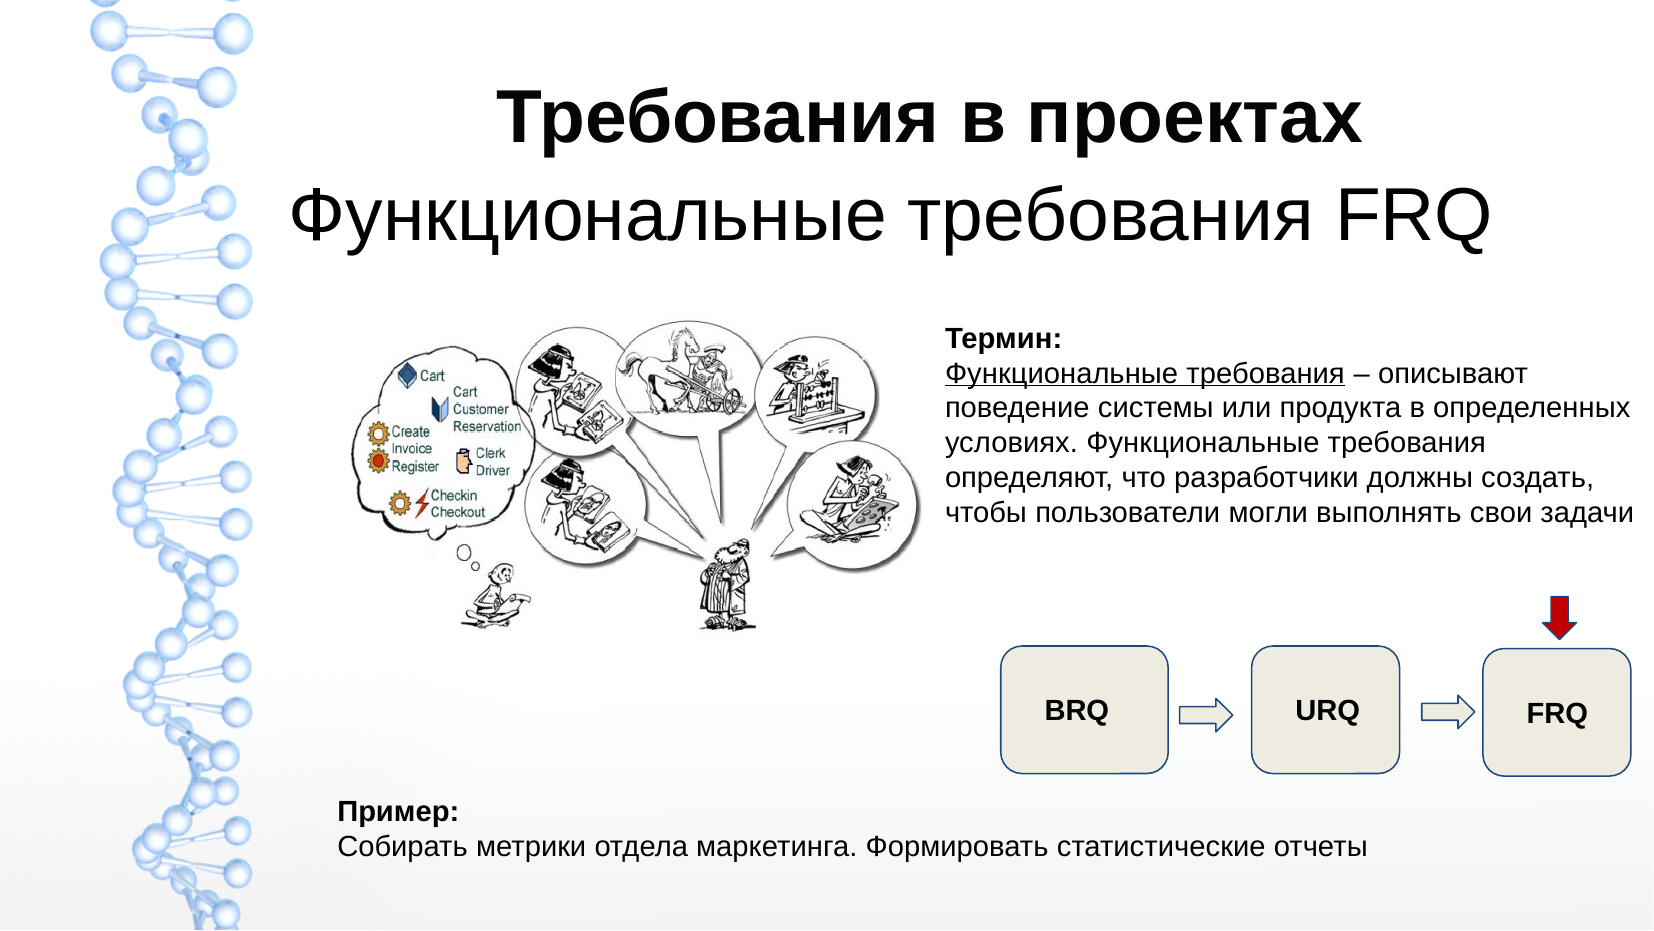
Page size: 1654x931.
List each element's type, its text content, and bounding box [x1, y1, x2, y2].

text_box [1482, 648, 1631, 777]
text_box [1251, 646, 1400, 774]
text_box Функциональные требования FRQ [273, 150, 1612, 330]
text_box [1179, 698, 1233, 732]
text_box BRQ [1029, 676, 1142, 742]
text_box URQ [1280, 676, 1408, 742]
picture [0, 0, 1654, 930]
text_box FRQ [1511, 679, 1612, 744]
text_box Пример: Собирать метрики отдела маркетинга. Формировать статистические отчеты [322, 785, 1617, 871]
text_box [1000, 646, 1169, 774]
text_box [1421, 695, 1475, 729]
text_box [1542, 596, 1577, 640]
text_box Требования в проектах [265, 35, 1595, 189]
text_box Термин: Функциональные требования – описывают поведение системы или продукта в определенных условиях. Функциональные требования определяют, что разработчики должны создать, чтобы пользователи могли выполнять свои задачи [930, 311, 1654, 537]
